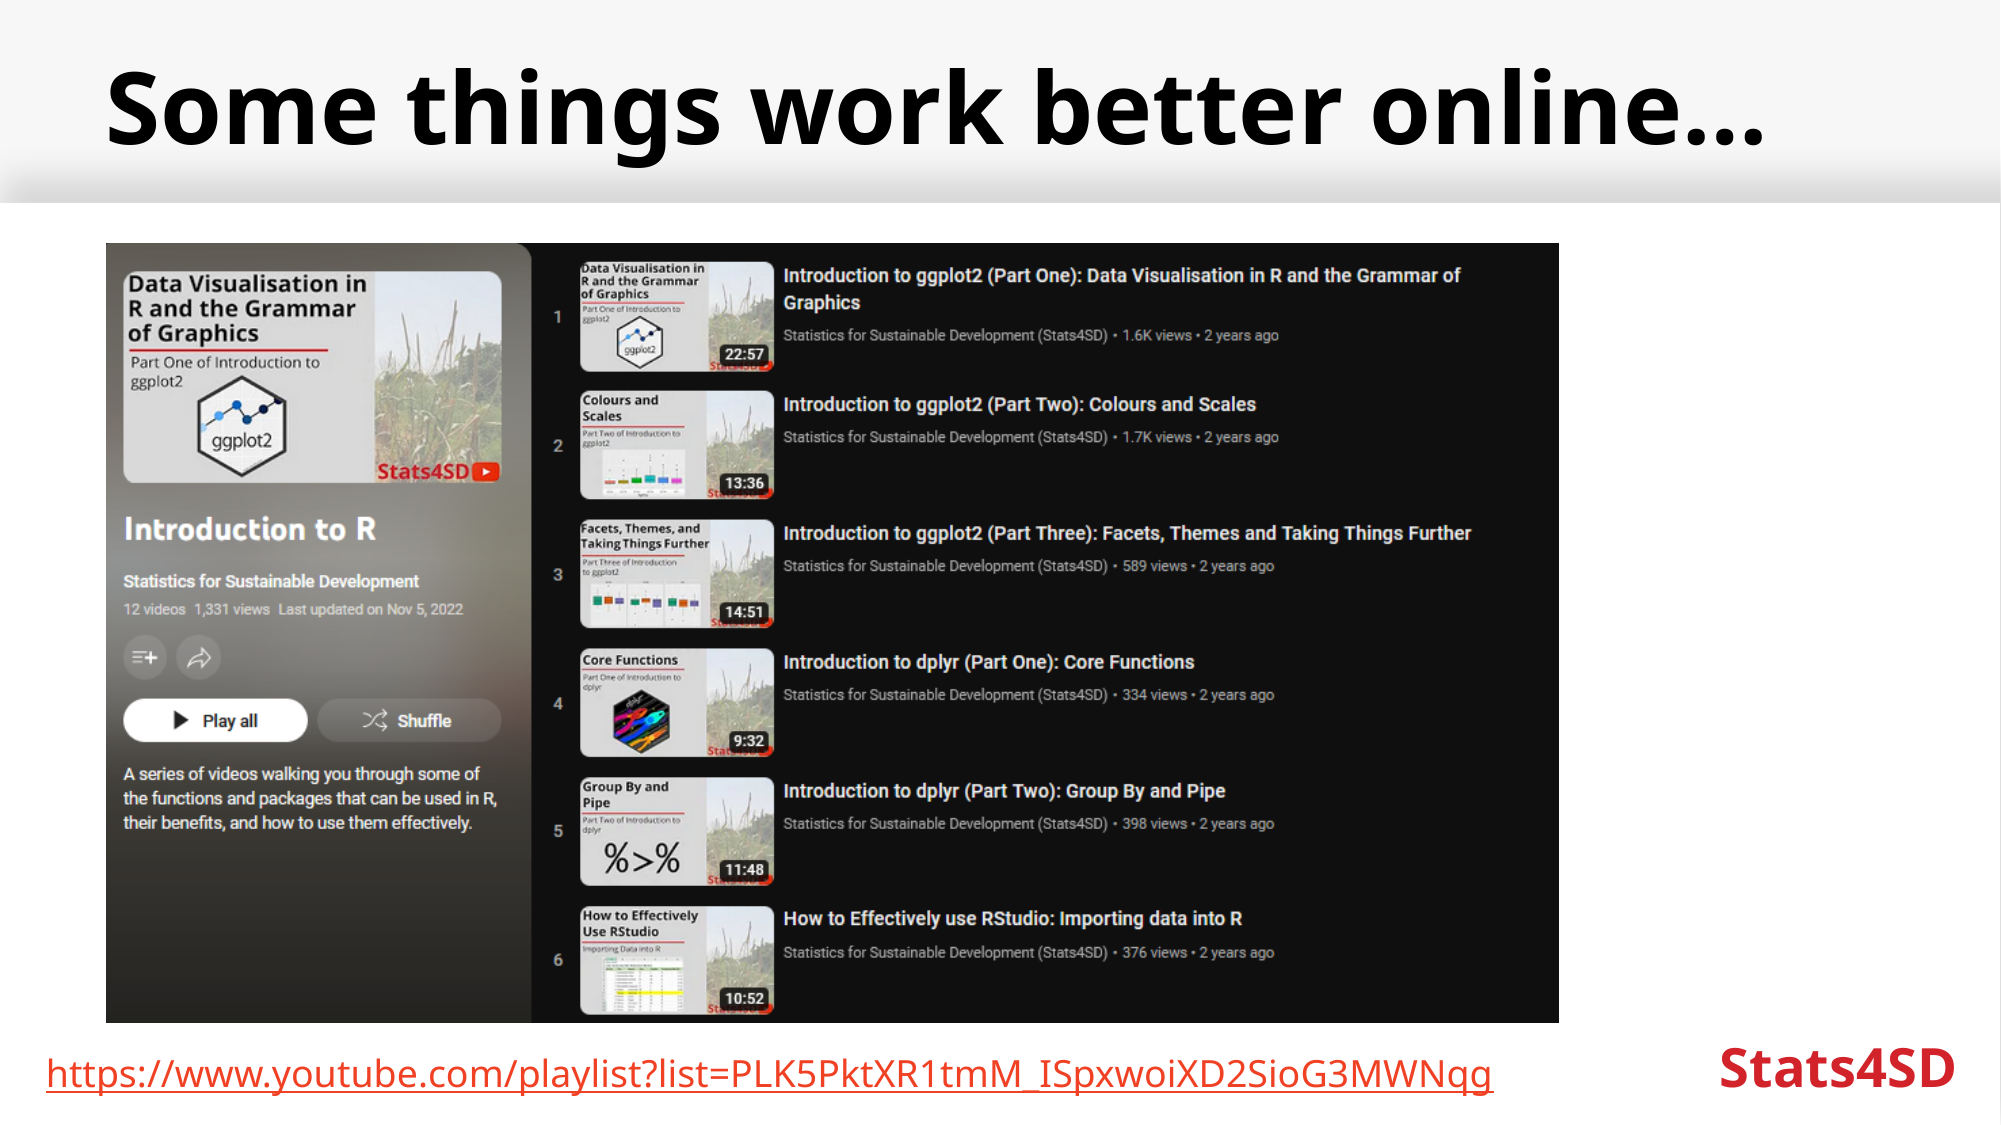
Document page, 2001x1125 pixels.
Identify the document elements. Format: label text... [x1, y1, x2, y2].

text_box https://www.youtube.com/playlist?list=PLK5PktXR1tmM_ISpxwoiXD2SioG3MWNqg [31, 1042, 1894, 1109]
picture [106, 243, 1559, 1023]
title Some things work better online… [90, 21, 1954, 203]
